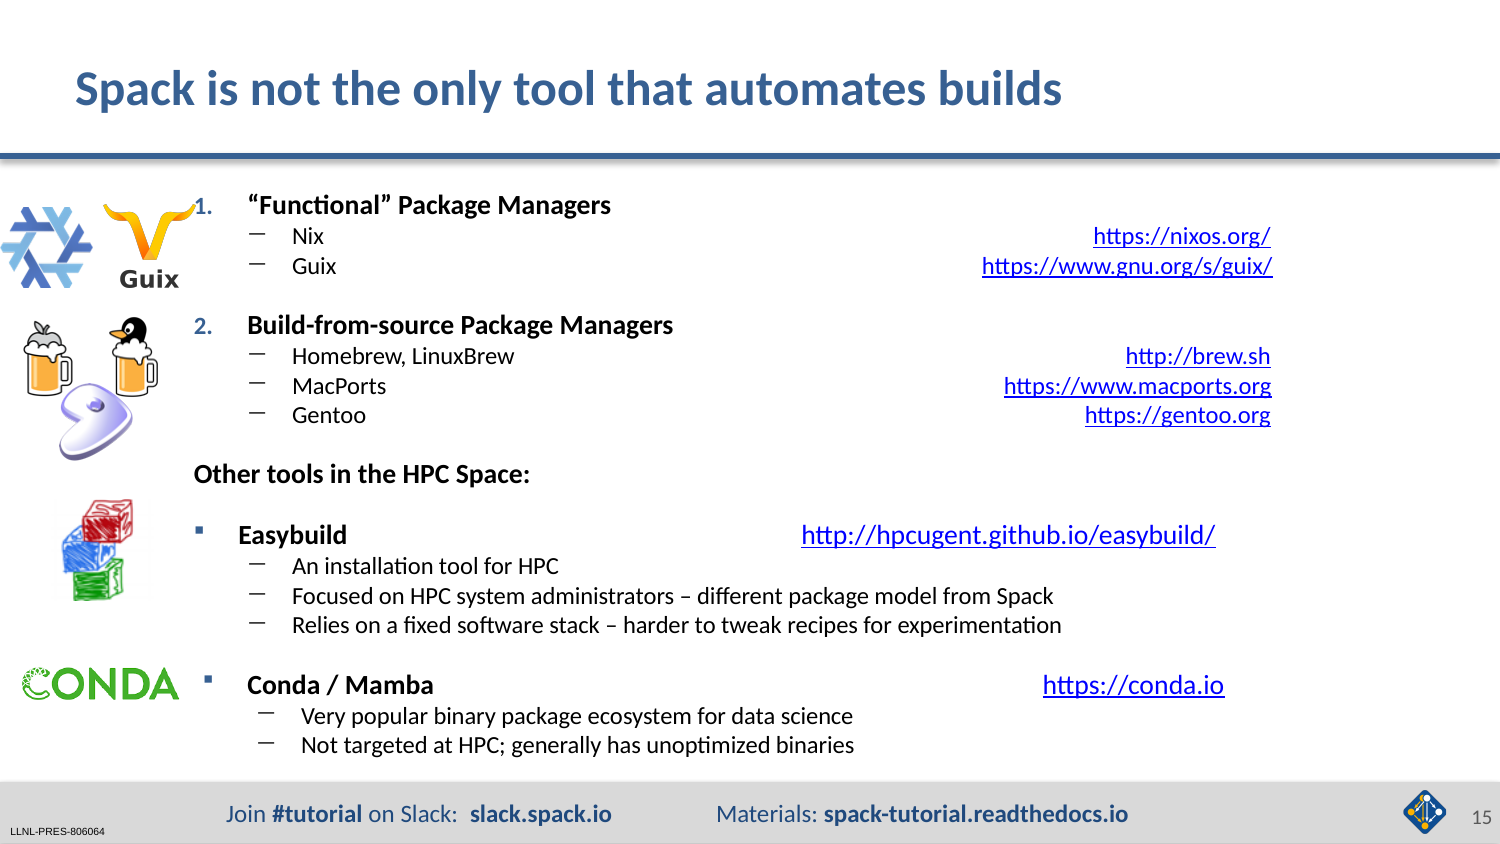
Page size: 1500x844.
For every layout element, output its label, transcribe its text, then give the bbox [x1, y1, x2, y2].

picture [51, 499, 154, 601]
picture [14, 655, 186, 710]
list “Functional” Package Managers Nix https://nixos.org/ Guix https://www.gnu.org/s/guix/ Build-from-source Package Managers Homebrew, LinuxBrew http://brew.sh MacPorts https://www.macports.org Gentoo https://gentoo.org Other tools in the HPC Space: Easybuild http://hpcugent.github.io/easybuild/ An installation tool for HPC Focused on HPC system administrators – different package model from Spack Relies on a fixed software stack – harder to tweak recipes for experimentation Conda / Mamba https://conda.io Very popular binary package ecosystem for data science Not targeted at HPC; generally has unoptimized binaries [140, 187, 1412, 768]
picture [101, 202, 198, 290]
picture [0, 207, 93, 288]
title Spack is not the only tool that automates builds [75, 26, 1299, 152]
picture [22, 316, 174, 461]
